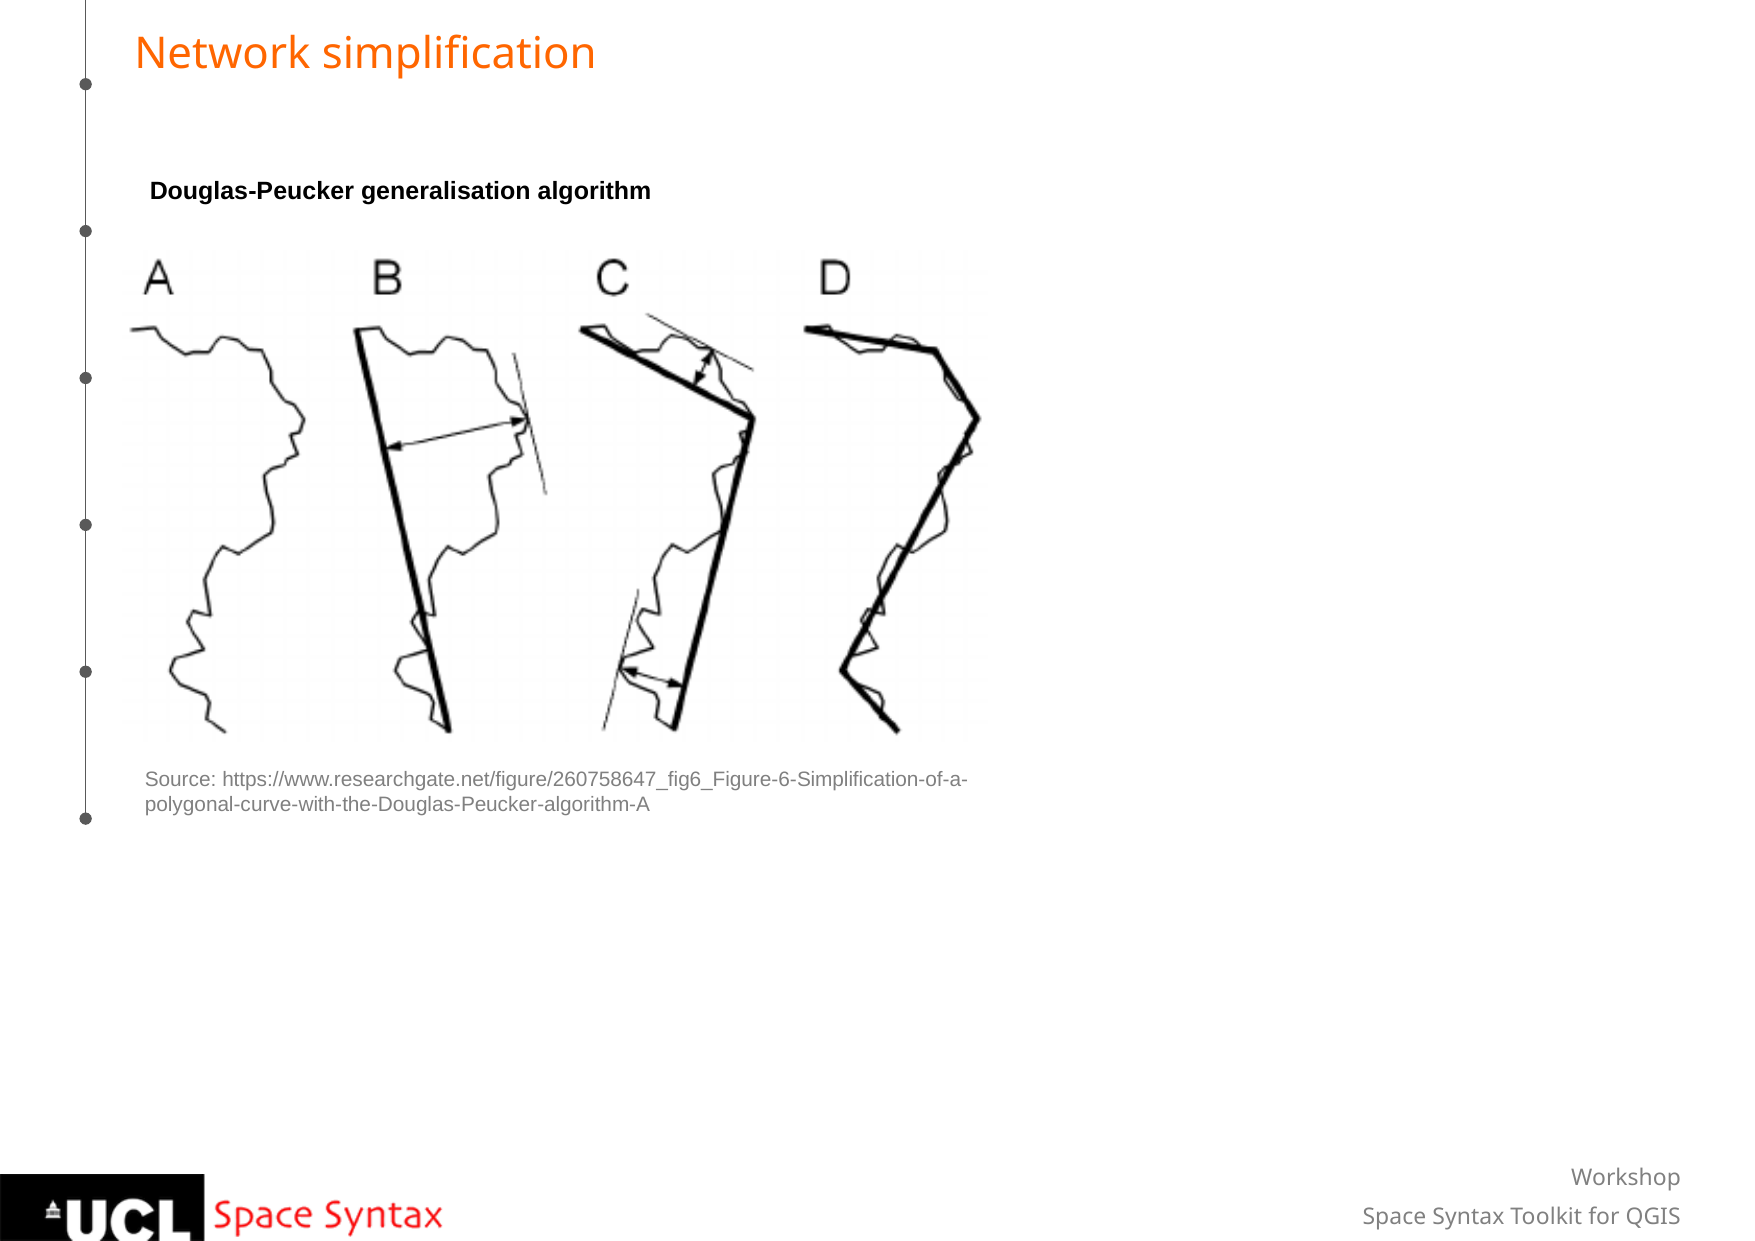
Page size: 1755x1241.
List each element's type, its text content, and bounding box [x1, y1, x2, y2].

text_box Source: https://www.researchgate.net/figure/260758647_fig6_Figure-6-Simplification-of-a-polygonal-curve-with-the-Douglas-Peucker-algorithm-A [130, 758, 1008, 824]
picture [122, 249, 988, 742]
text_box Network simplification [119, 17, 1175, 85]
picture [0, 1174, 528, 1241]
text_box Douglas-Peucker generalisation algorithm [135, 167, 668, 212]
